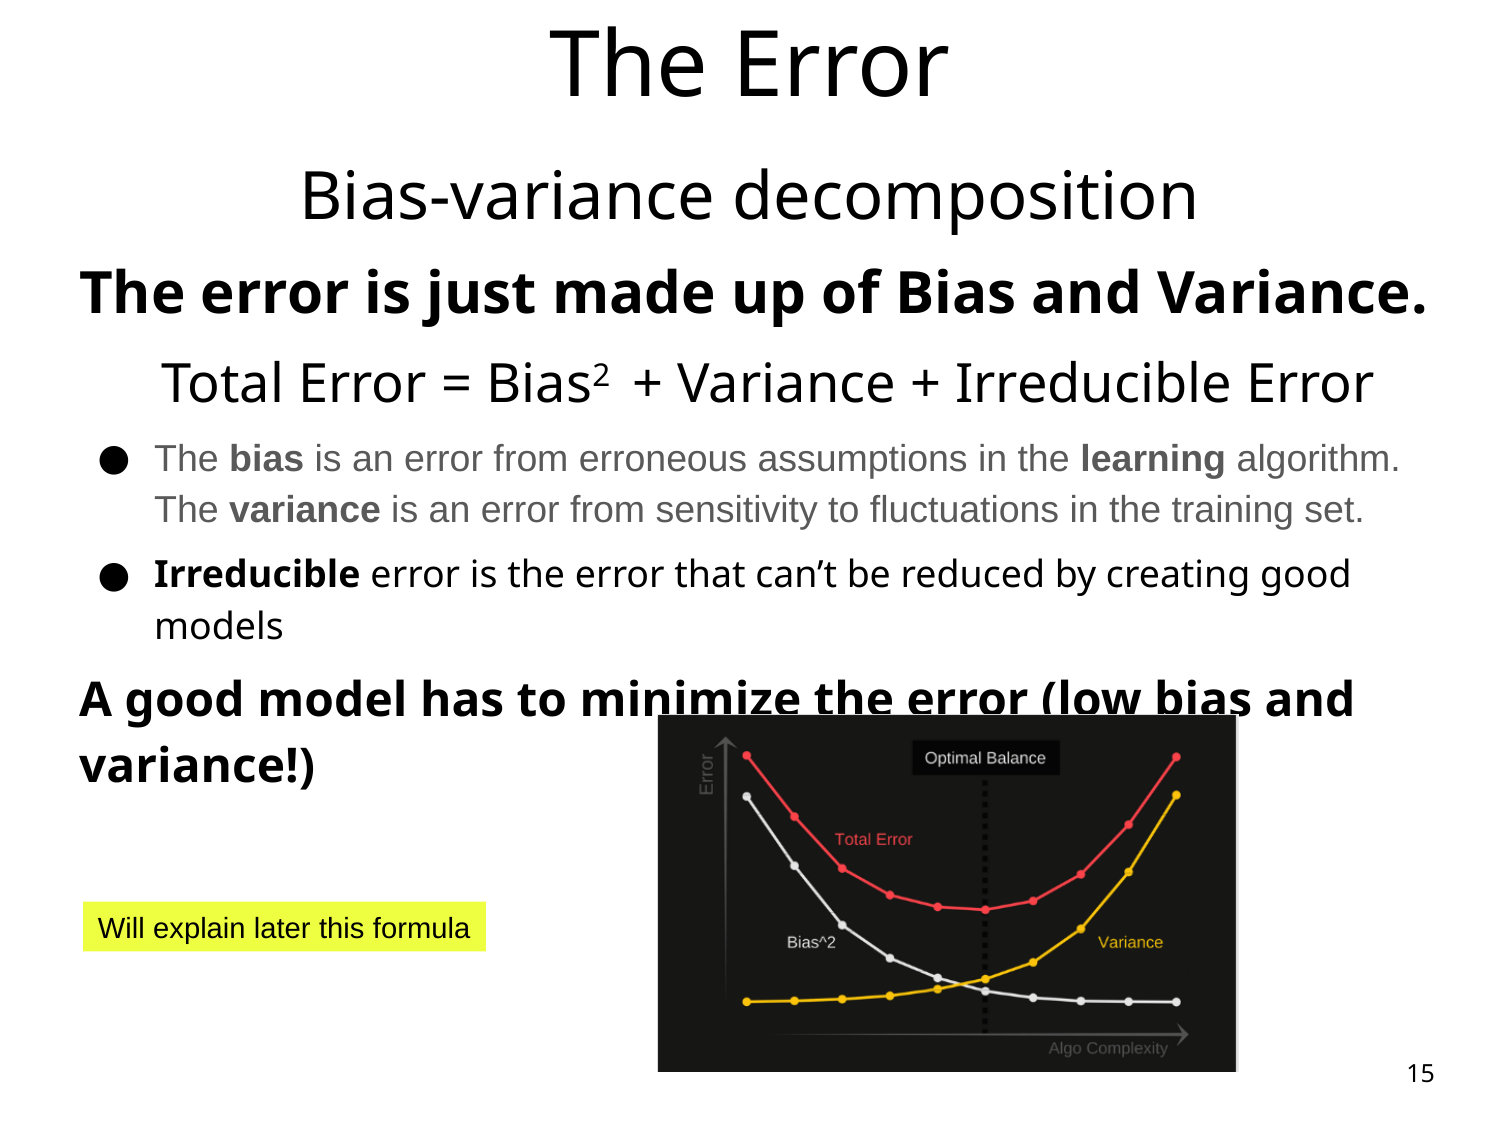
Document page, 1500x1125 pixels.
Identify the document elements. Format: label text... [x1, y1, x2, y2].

picture [656, 714, 1239, 1072]
list The error is just made up of Bias and Variance. Total Error = Bias2 + Variance + Irreducible Error The bias is an error from erroneous assumptions in the learning algorithm. The variance is an error from sensitivity to fluctuations in the training set. Irreducible error is the error that can’t be reduced by creating good models A good model has to minimize the error (low bias and variance!) [64, 237, 1474, 635]
title The Error Bias-variance decomposition [64, 37, 1436, 200]
text_box Will explain later this formula [83, 901, 486, 952]
slide_number 15 [1137, 1050, 1450, 1125]
